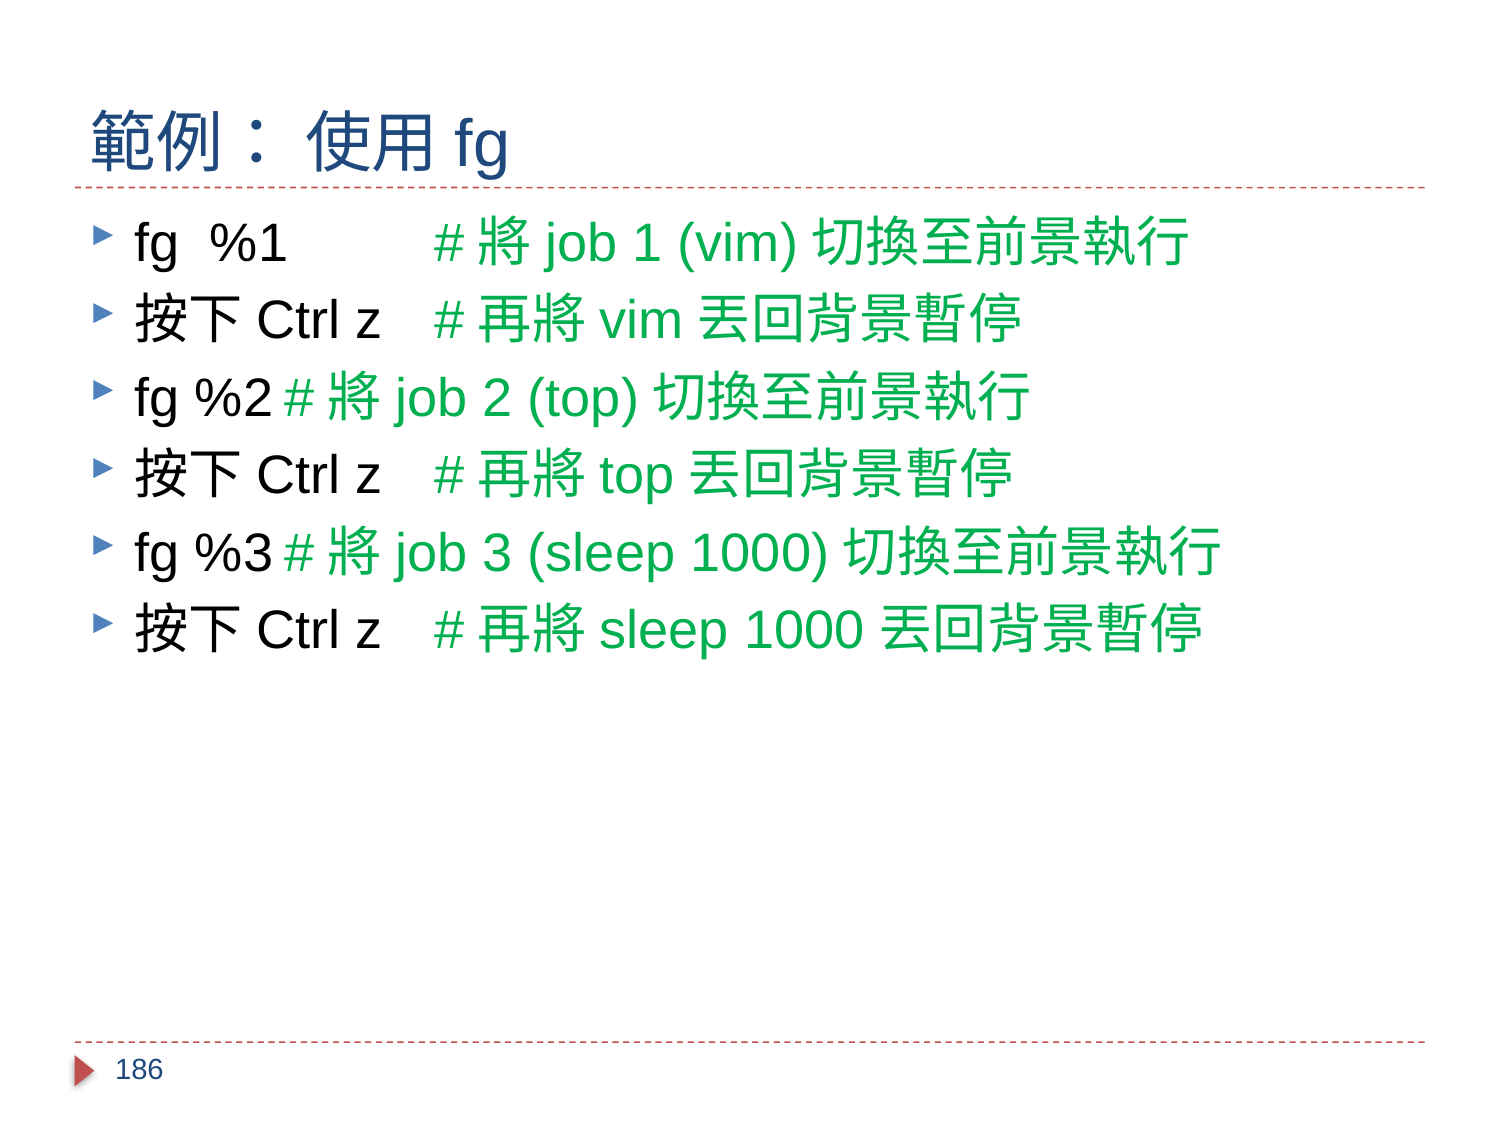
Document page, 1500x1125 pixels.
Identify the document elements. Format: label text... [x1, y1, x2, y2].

slide_number 186 [100, 1042, 426, 1103]
title 範例： 使用fg [75, 24, 1425, 188]
list fg %1 #將job 1 (vim)切換至前景執行 按下Ctrl z #再將vim丟回背景暫停 fg %2 #將job 2 (top)切換至前景執行 按下Ctrl z #再將top丟回背景暫停 fg %3 #將job 3 (sleep 1000)切換至前景執行 按下Ctrl z #再將sleep 1000丟回背景暫停 [75, 200, 1425, 1010]
